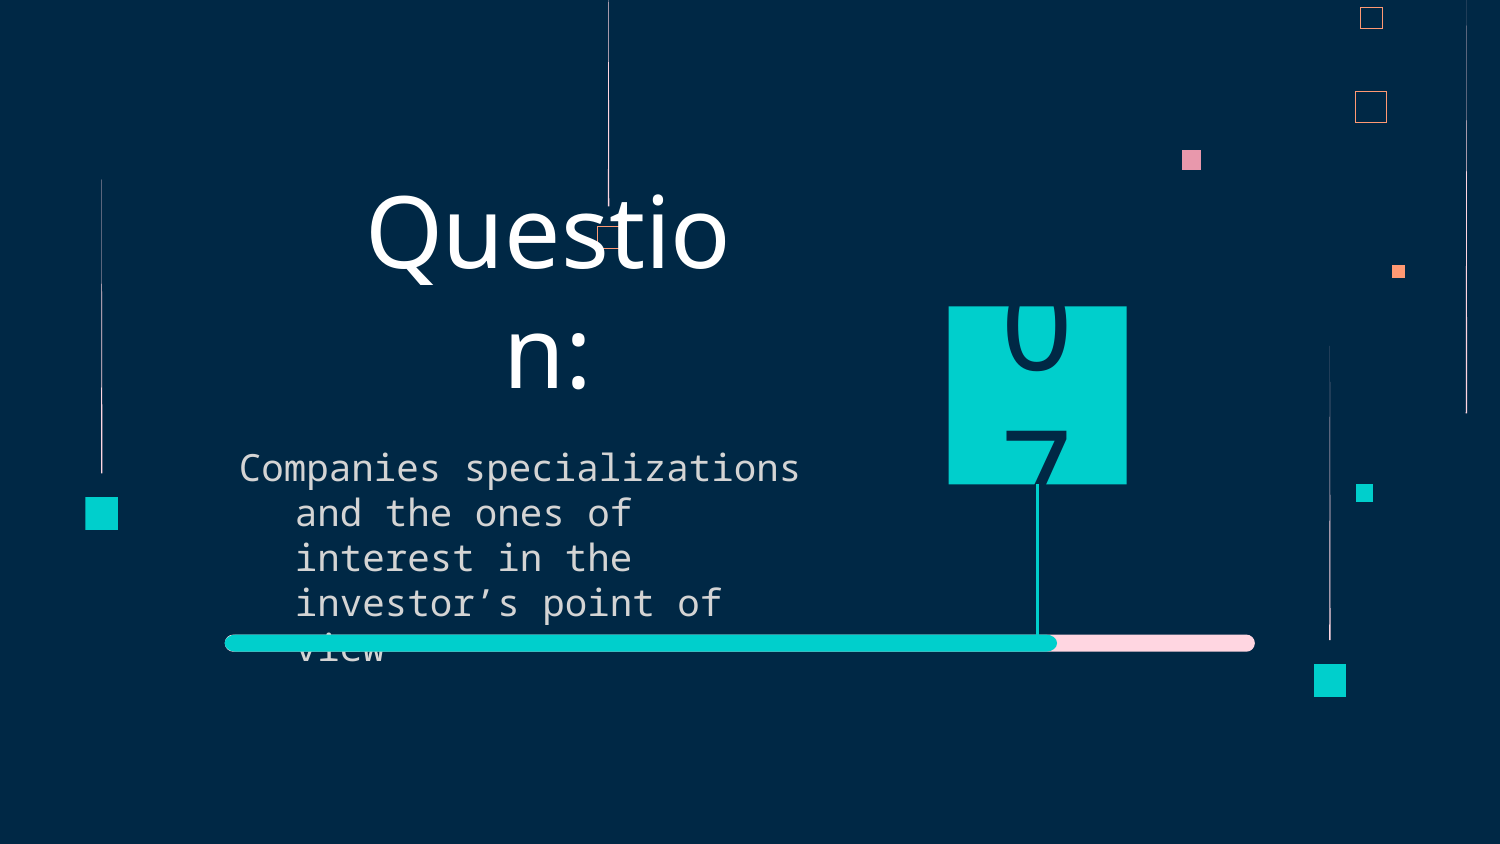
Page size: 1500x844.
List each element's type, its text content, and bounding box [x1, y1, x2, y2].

text_box [948, 306, 1127, 485]
subtitle Companies specializations and the ones of interest in the investor’s point of view [204, 429, 821, 602]
title 07 [957, 348, 1119, 443]
text_box [224, 634, 1058, 652]
title Question: [333, 285, 764, 424]
text_box [1049, 634, 1255, 652]
